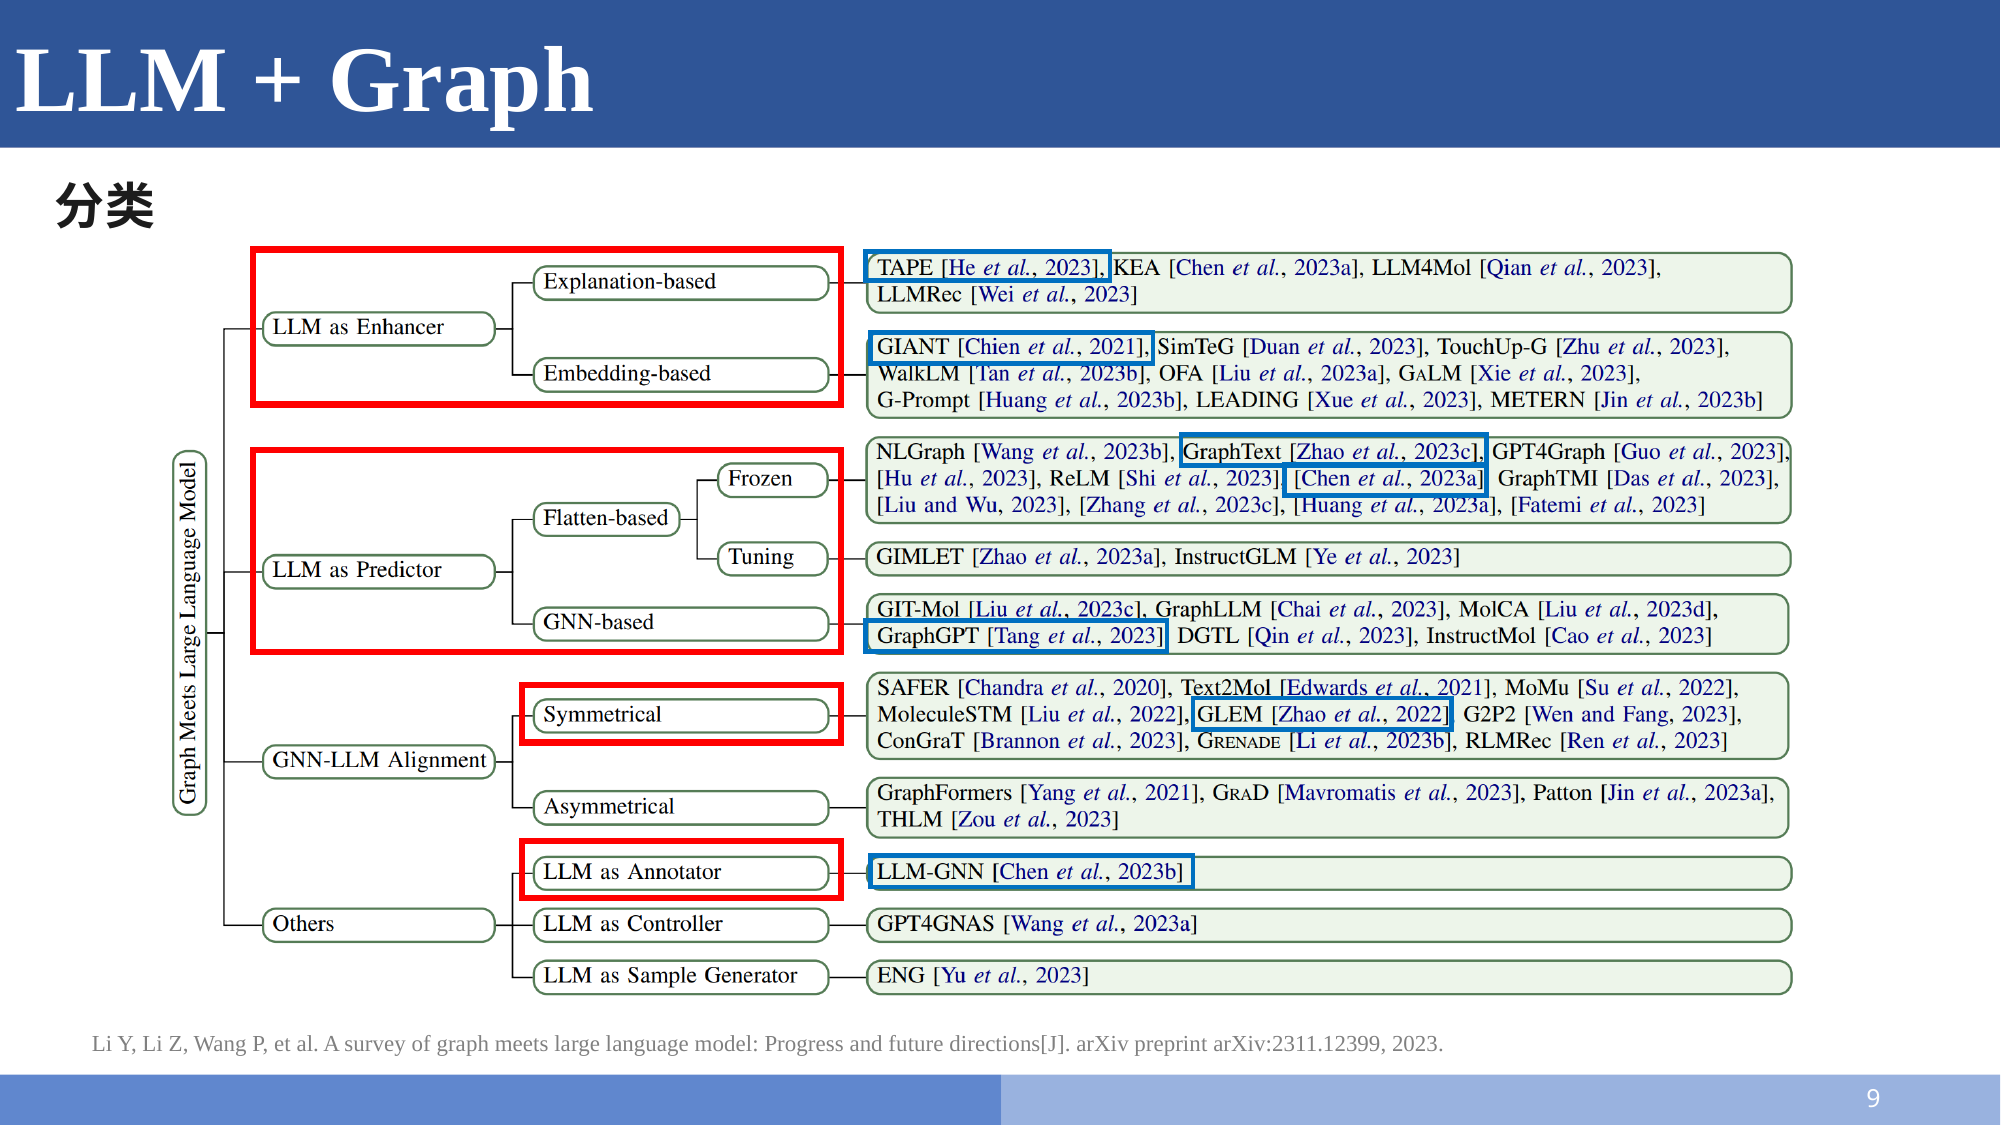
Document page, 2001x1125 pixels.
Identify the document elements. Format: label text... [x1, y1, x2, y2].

text_box 分类 [54, 174, 1559, 246]
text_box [145, 224, 1828, 1021]
text_box Li Y, Li Z, Wang P, et al. A survey of graph meets large language model: Progress and future directions[J]. arXiv preprint arXiv:2311.12399, 2023. [77, 1020, 2000, 1063]
slide_number 9 [1775, 1077, 1881, 1123]
title LLM + Graph [0, 0, 2000, 148]
